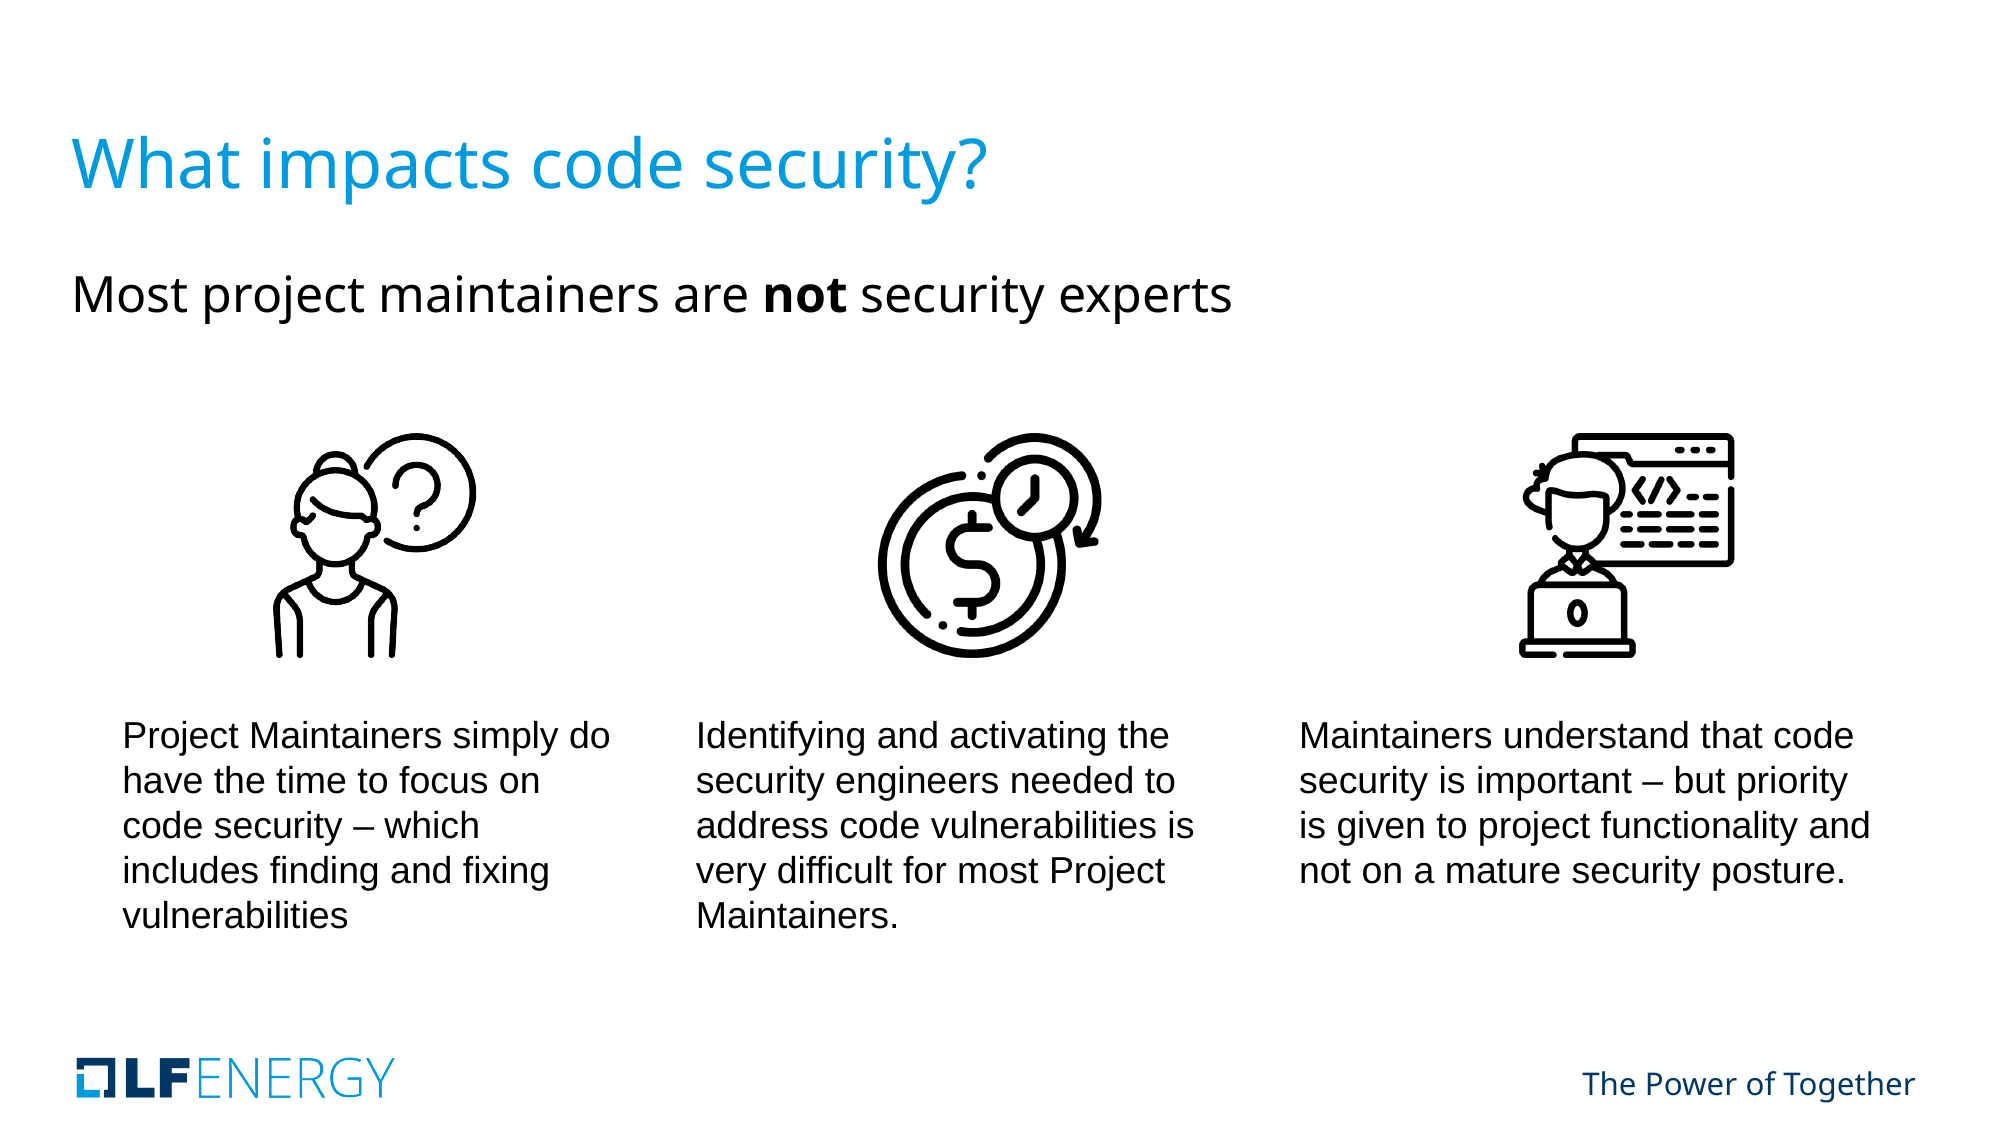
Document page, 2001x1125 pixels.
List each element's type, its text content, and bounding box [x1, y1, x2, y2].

picture [877, 433, 1102, 658]
title What impacts code security? [51, 89, 1689, 243]
picture [1514, 433, 1739, 658]
text_box Identifying and activating the security engineers needed to address code vulnerabilities is very difficult for most Project Maintainers. [680, 703, 1252, 944]
picture [75, 1056, 396, 1099]
text_box Project Maintainers simply do have the time to focus on code security – which includes finding and fixing vulnerabilities [107, 703, 641, 944]
text_box Maintainers understand that code security is important – but priority is given to project functionality and not on a mature security posture. [1284, 703, 1901, 899]
picture [261, 433, 487, 658]
list Most project maintainers are not security experts [51, 242, 1960, 399]
